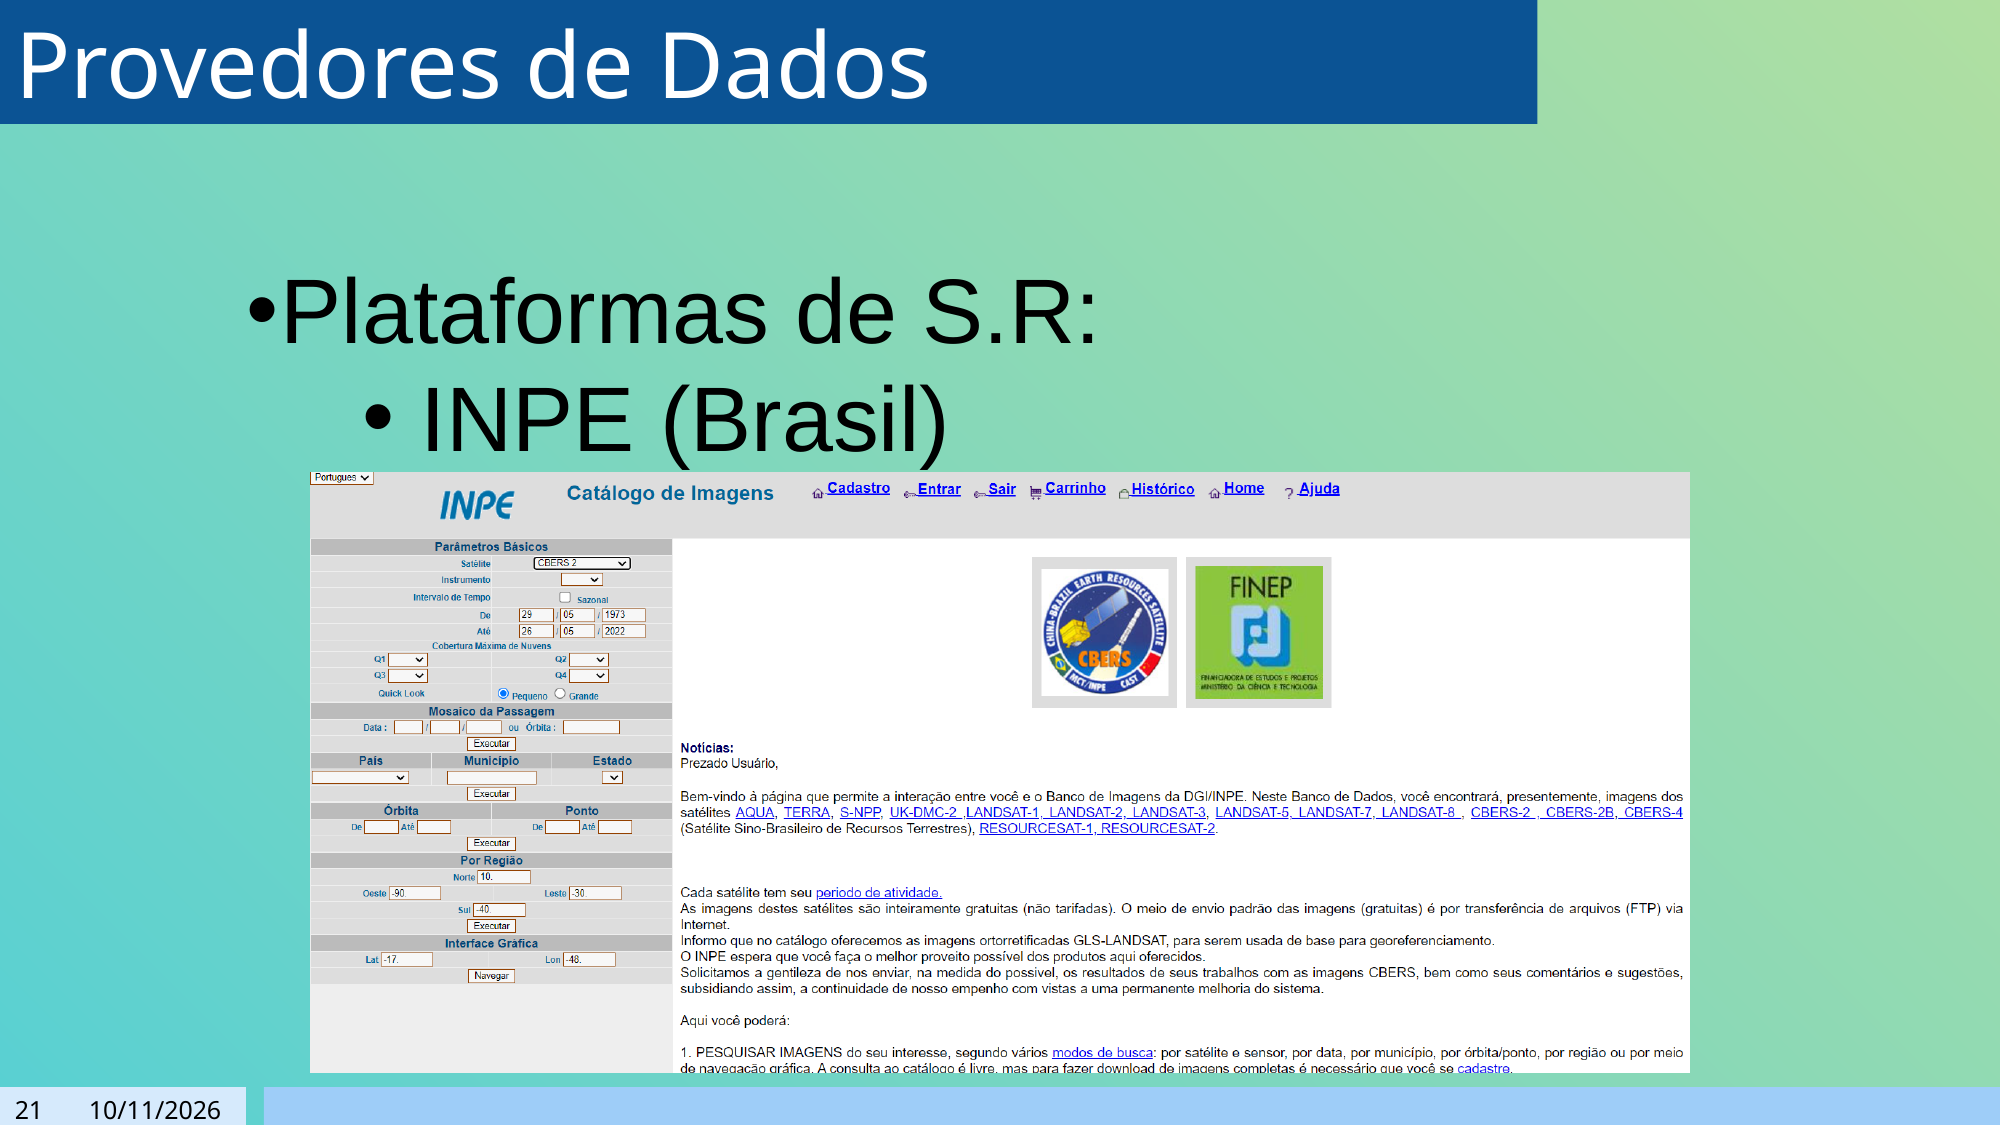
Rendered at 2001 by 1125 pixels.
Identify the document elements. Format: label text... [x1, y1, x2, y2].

list Plataformas de S.R: INPE (Brasil) [231, 256, 1769, 1015]
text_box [0, 1087, 239, 1125]
title Provedores de Dados [0, 0, 1538, 124]
picture [310, 472, 1690, 1073]
